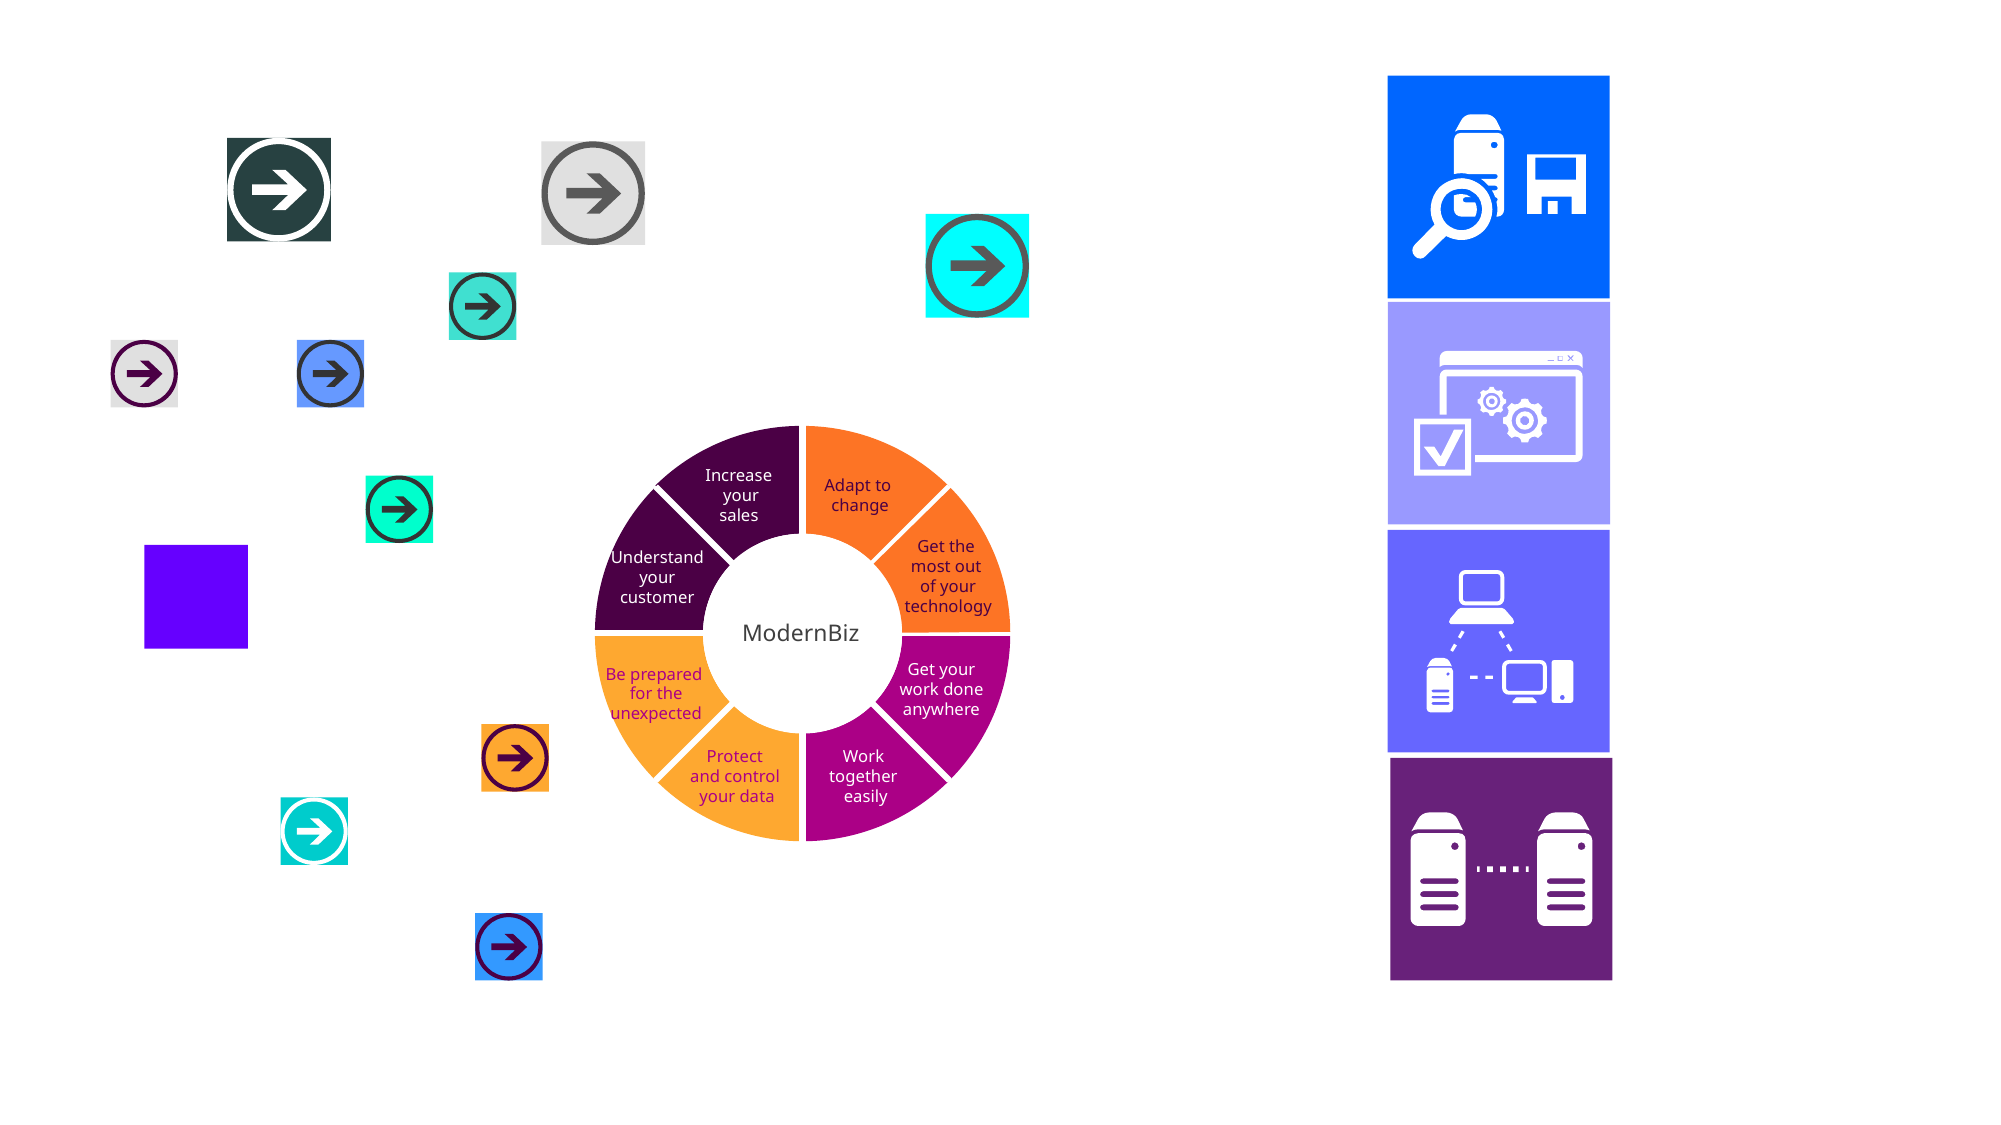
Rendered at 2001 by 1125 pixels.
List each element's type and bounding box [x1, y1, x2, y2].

text_box [1387, 75, 1610, 299]
text_box [925, 213, 1030, 318]
text_box [1390, 757, 1613, 981]
text_box [593, 424, 1013, 842]
text_box [481, 724, 549, 792]
text_box [365, 475, 434, 543]
text_box [475, 913, 543, 981]
text_box [1387, 301, 1611, 525]
text_box [1387, 529, 1610, 753]
text_box [448, 272, 517, 340]
text_box [296, 339, 365, 408]
text_box [280, 797, 348, 865]
text_box [227, 137, 331, 242]
text_box [110, 339, 179, 408]
text_box [143, 544, 249, 650]
text_box [541, 141, 646, 245]
